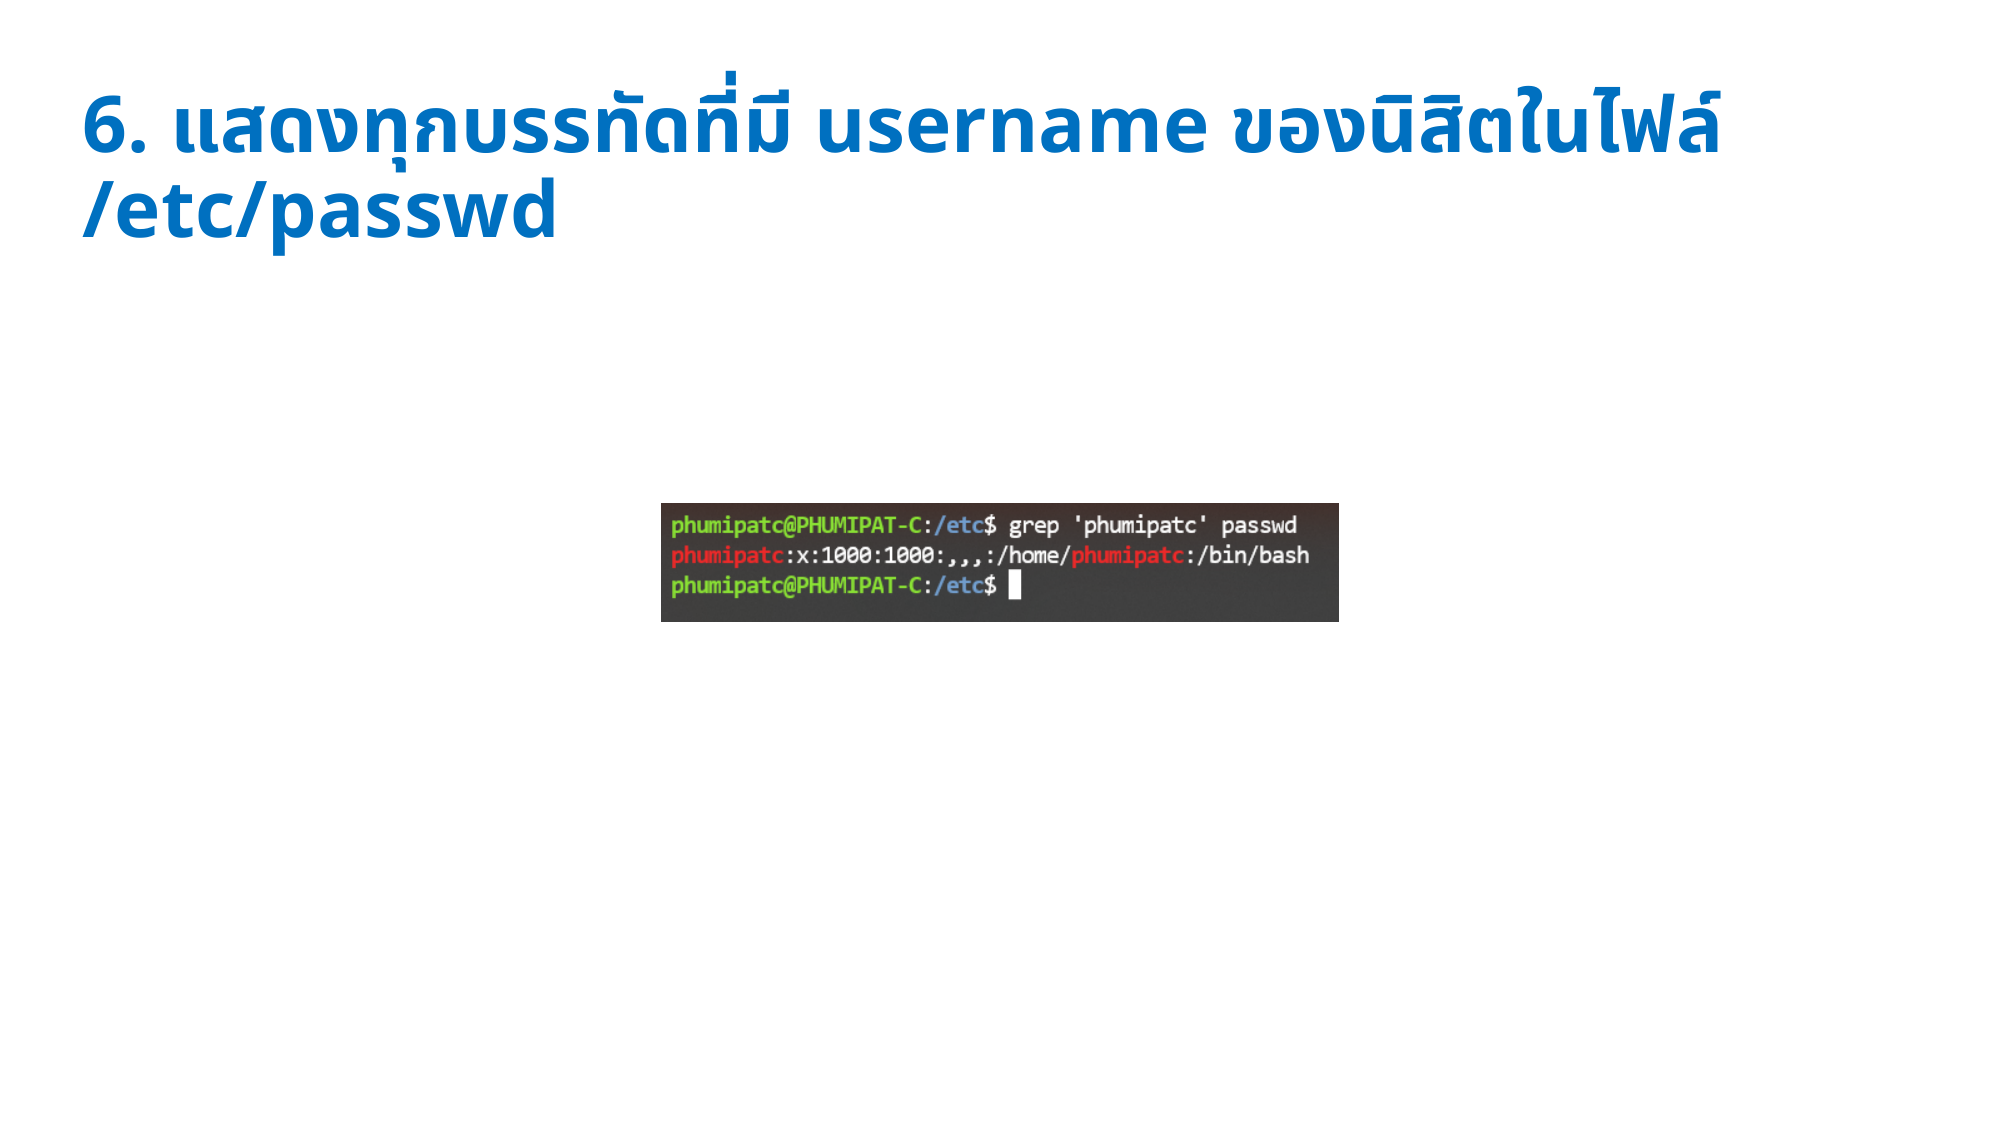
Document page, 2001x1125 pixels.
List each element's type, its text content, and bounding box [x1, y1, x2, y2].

picture [661, 503, 1339, 622]
title 6. แสดงทุกบรรทัดที่มี username ของนิสิตในไฟล์ /etc/passwd [67, 76, 1967, 295]
